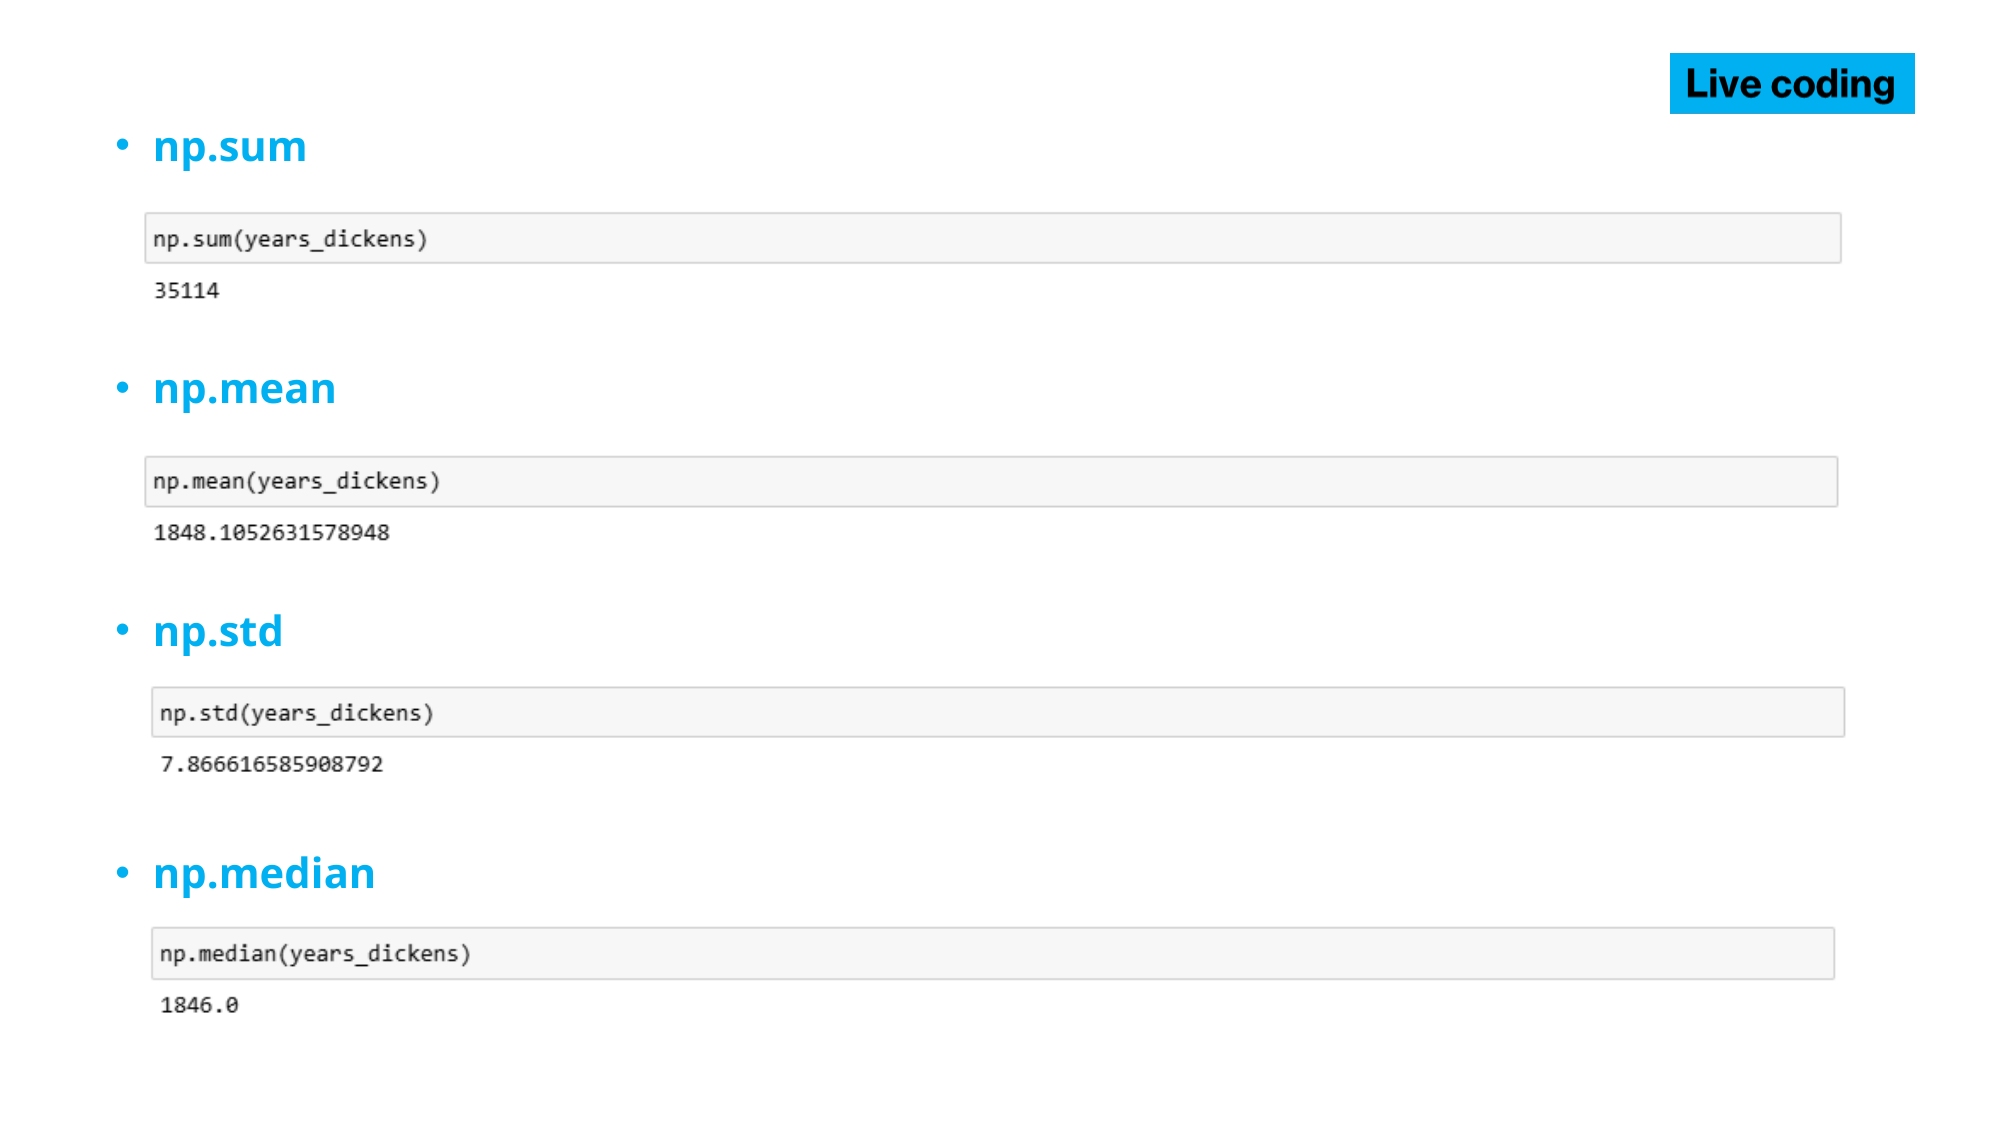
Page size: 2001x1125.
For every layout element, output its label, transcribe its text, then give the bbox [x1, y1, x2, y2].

picture [138, 917, 1849, 1030]
picture [138, 675, 1861, 790]
picture [138, 446, 1849, 561]
picture [138, 204, 1849, 319]
picture [1661, 48, 1919, 132]
list np.sum np.mean np.std np.median [100, 102, 1849, 1035]
